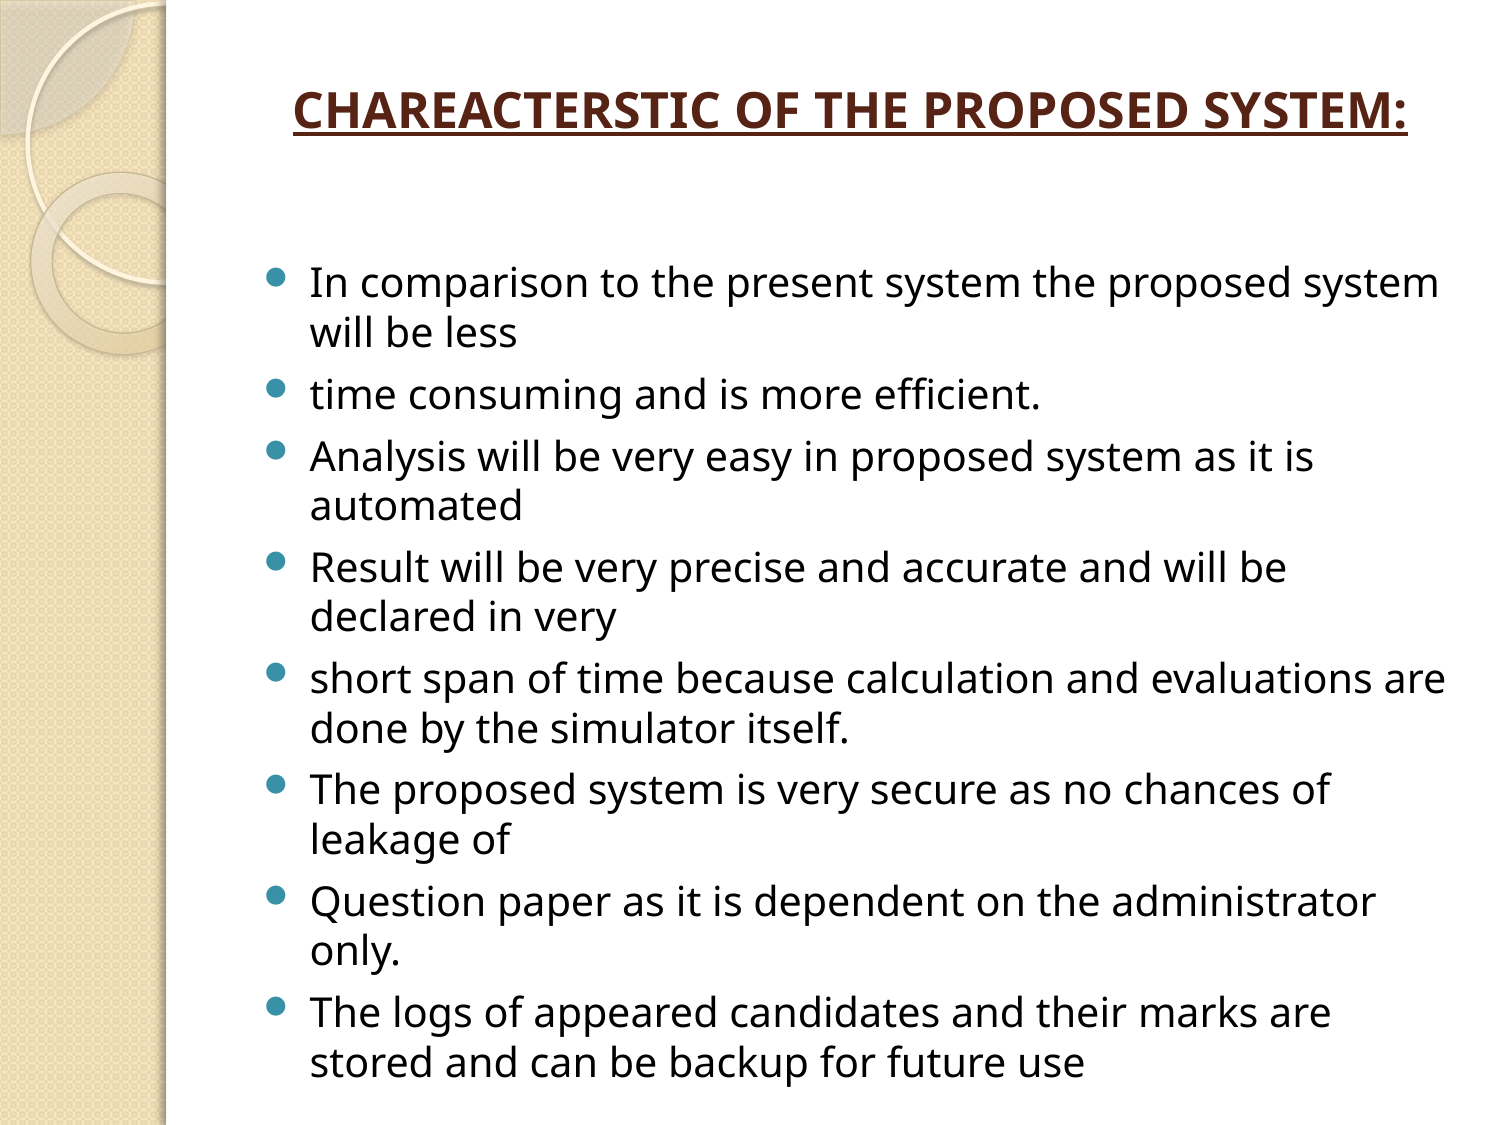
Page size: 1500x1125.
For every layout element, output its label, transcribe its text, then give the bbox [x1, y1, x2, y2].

title CHAREACTERSTIC OF THE PROPOSED SYSTEM: [235, 45, 1466, 187]
list In comparison to the present system the proposed system will be less time consuming and is more efficient. Analysis will be very easy in proposed system as it is automated Result will be very precise and accurate and will be declared in very short span of time because calculation and evaluations are done by the simulator itself. The proposed system is very secure as no chances of leakage of Question paper as it is dependent on the administrator only. The logs of appeared candidates and their marks are stored and can be backup for future use [235, 187, 1466, 1100]
